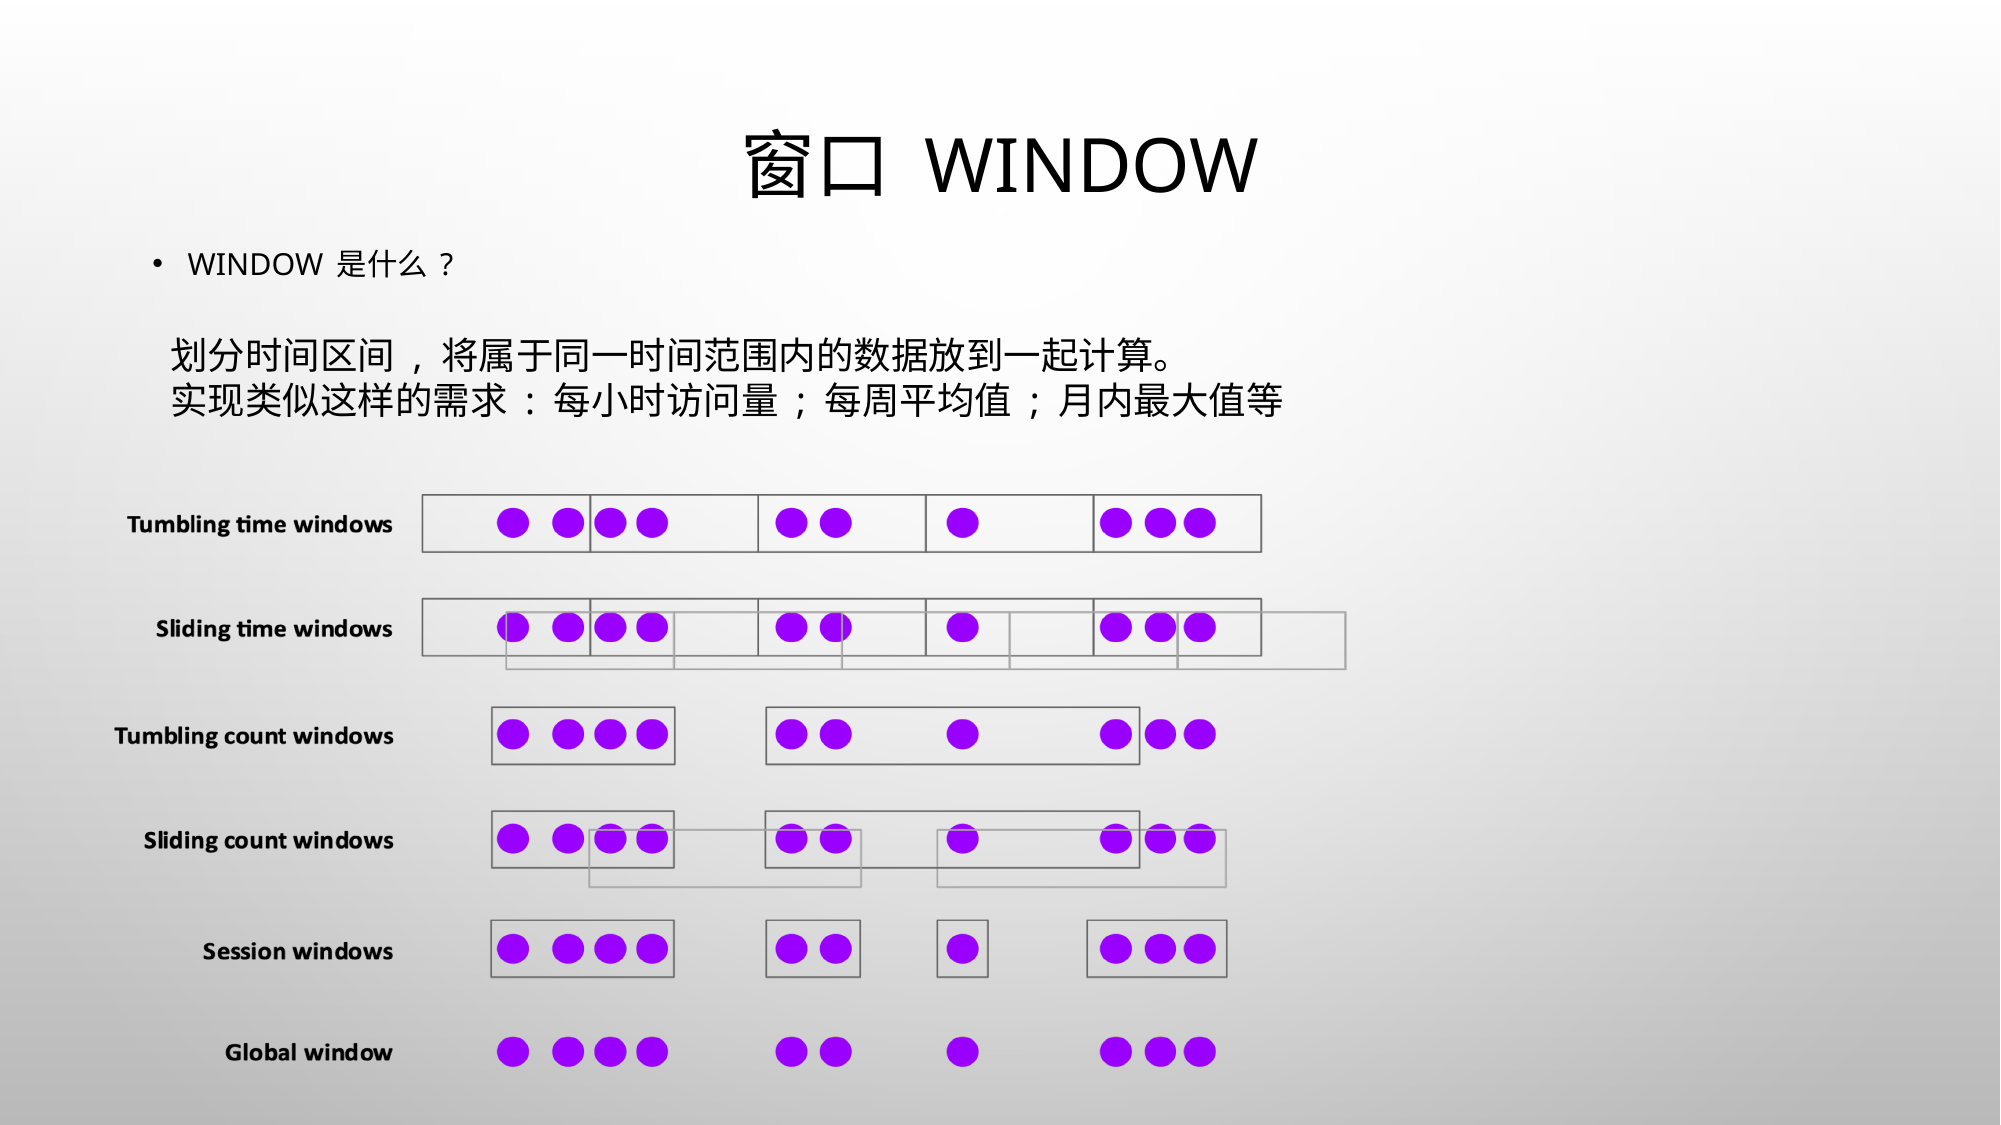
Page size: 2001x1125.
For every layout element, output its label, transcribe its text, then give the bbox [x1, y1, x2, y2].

picture [0, 0, 2000, 1125]
text_box 划分时间区间 , 将属于同一时间范围内的数据放到一起计算。 实现类似这样的需求 : 每小时访问量 ; 每周平均值 ; 月内最大值等 [155, 324, 1461, 430]
list window 是什么 ? [137, 229, 1863, 325]
title 窗口 Window [137, 59, 1863, 229]
